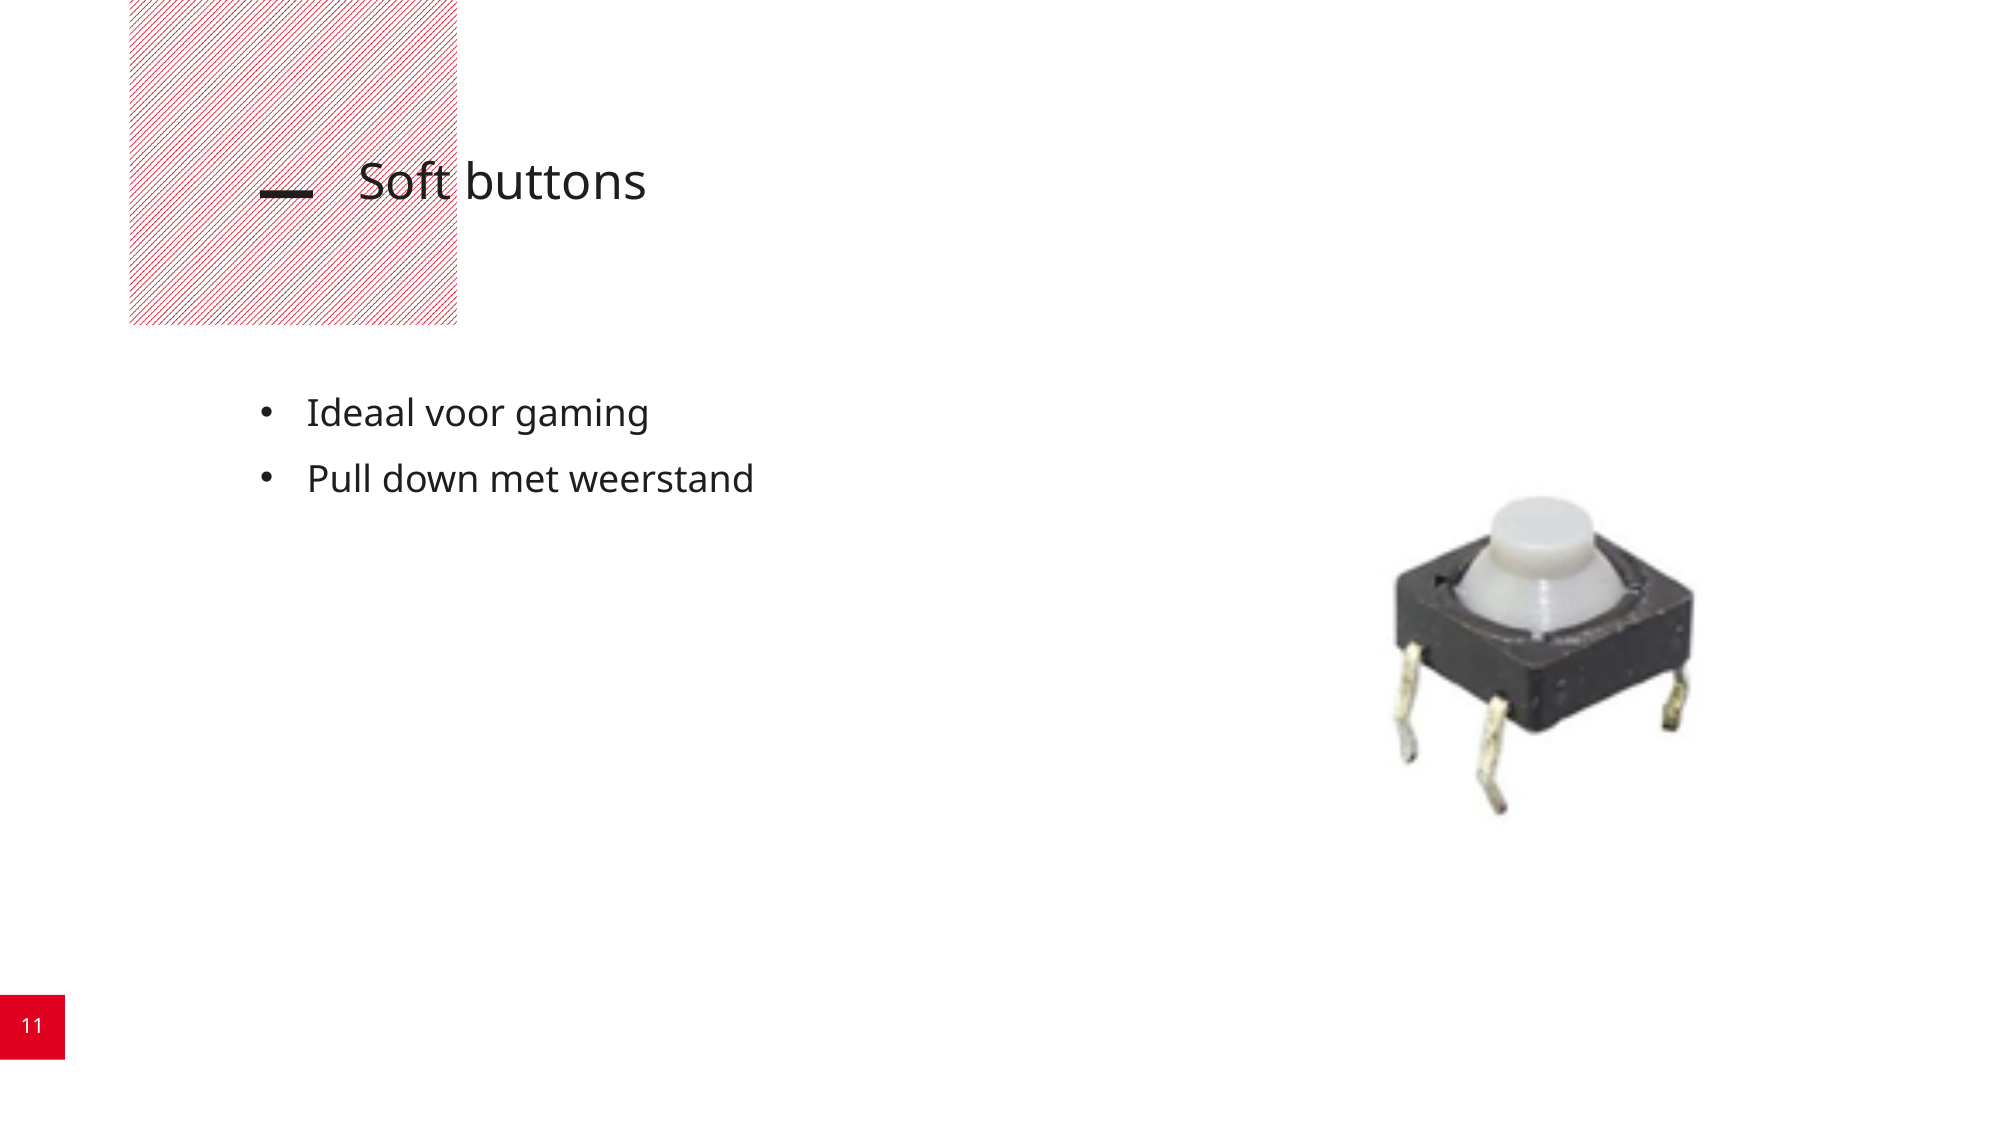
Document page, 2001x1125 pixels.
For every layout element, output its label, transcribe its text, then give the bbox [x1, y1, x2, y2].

list Ideaal voor gaming Pull down met weerstand [259, 388, 1080, 995]
title Soft buttons [358, 138, 1105, 218]
picture [129, 0, 457, 325]
picture [1198, 305, 1888, 995]
